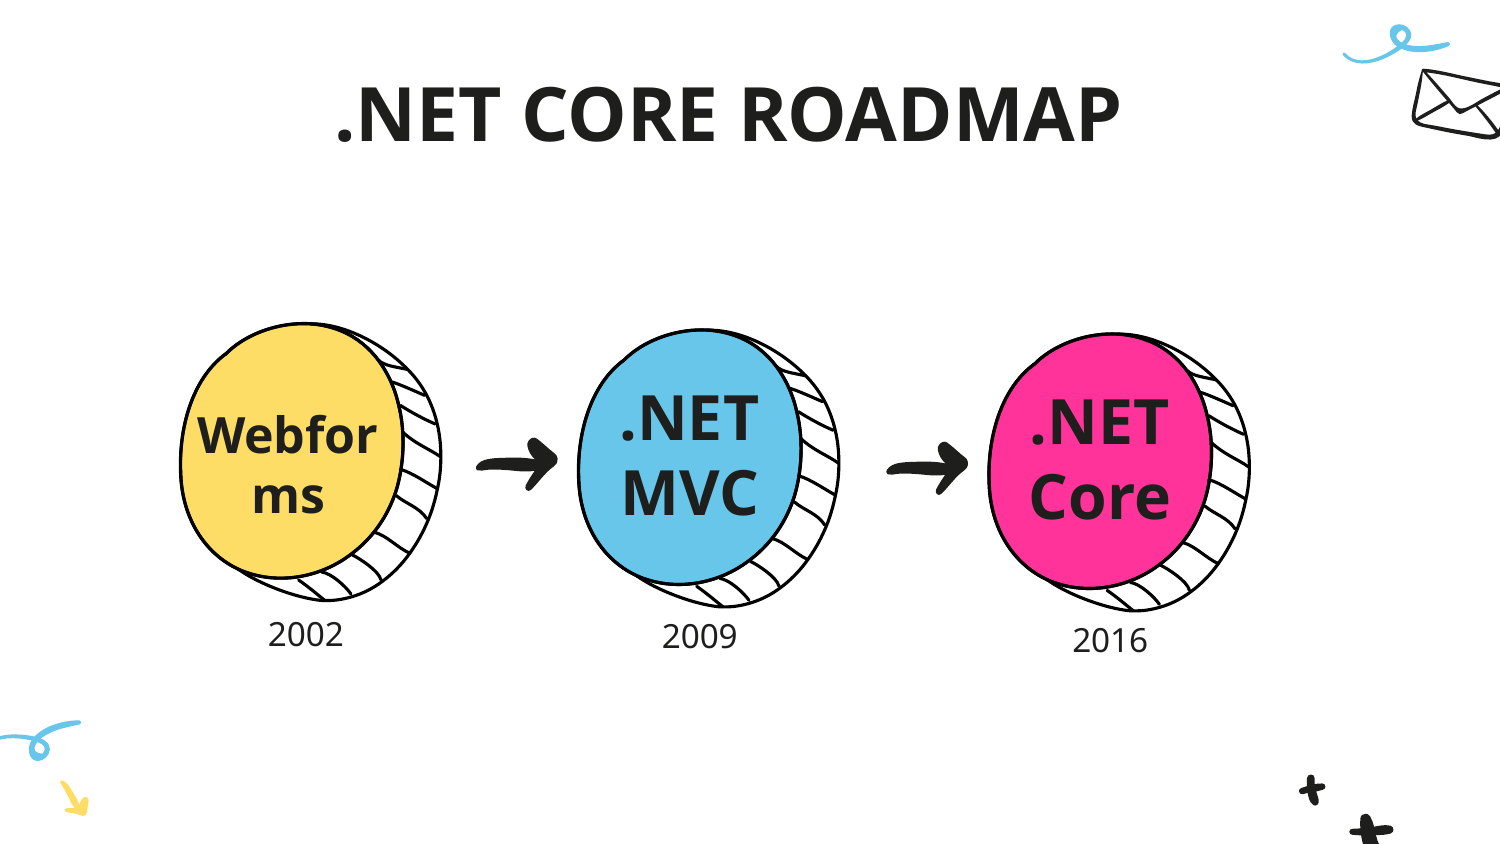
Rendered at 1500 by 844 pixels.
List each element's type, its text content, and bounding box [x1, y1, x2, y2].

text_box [178, 321, 442, 602]
title Webforms [168, 366, 173, 560]
text_box [886, 441, 968, 495]
text_box [475, 437, 558, 491]
text_box 2009 [577, 615, 823, 671]
text_box 2016 [987, 619, 1233, 675]
title .NET CORE ROADMAP [0, 16, 1500, 208]
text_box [1297, 774, 1395, 844]
title 2002 [183, 611, 429, 669]
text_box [576, 327, 840, 608]
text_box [986, 331, 1250, 612]
